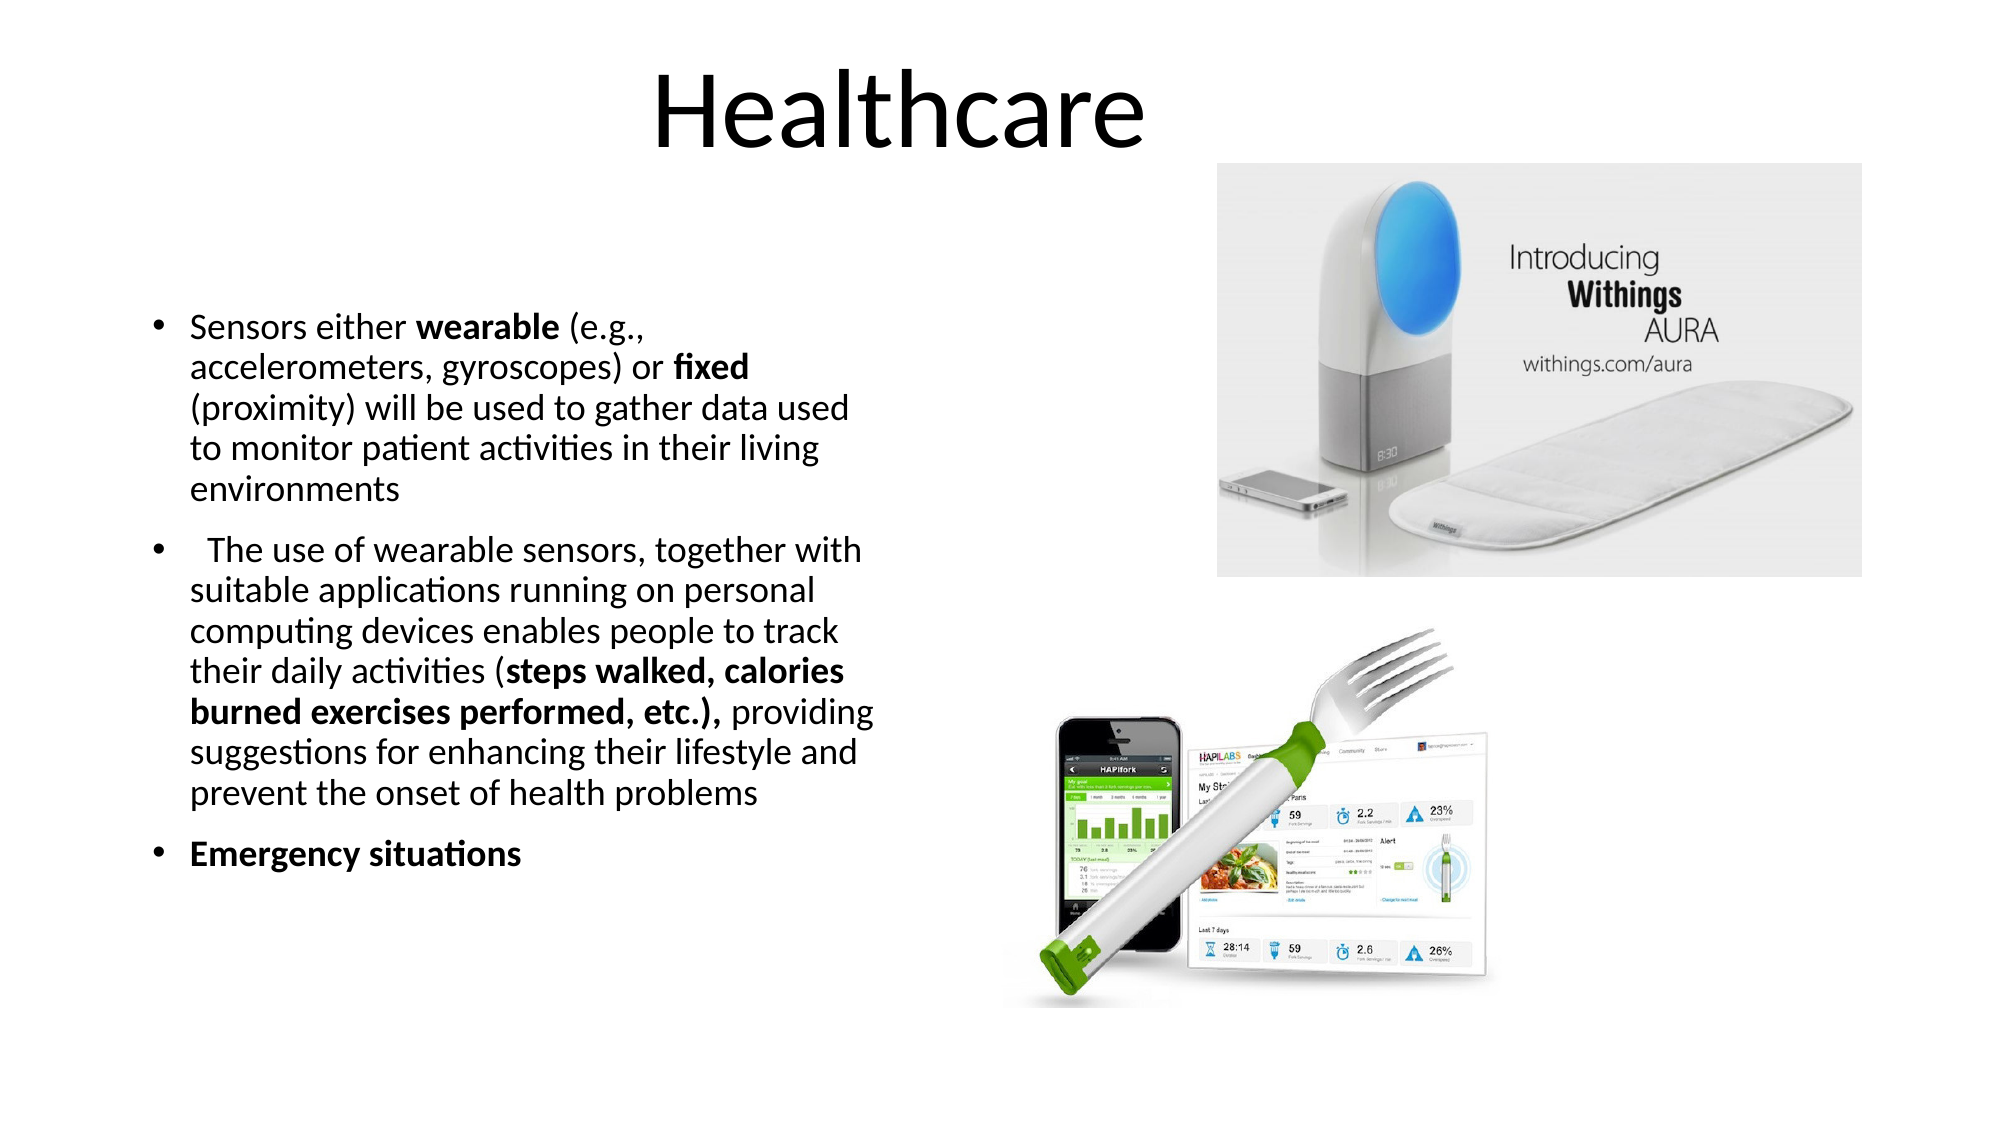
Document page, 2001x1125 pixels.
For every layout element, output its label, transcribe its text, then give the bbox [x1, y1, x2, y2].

list Sensors either wearable (e.g., accelerometers, gyroscopes) or fixed (proximity) will be used to gather data used to monitor patient activities in their living environments The use of wearable sensors, together with suitable applications running on personal computing devices enables people to track their daily activities (steps walked, calories burned exercises performed, etc.), providing suggestions for enhancing their lifestyle and prevent the onset of health problems Emergency situations [137, 299, 896, 1014]
picture [994, 619, 1521, 1014]
text_box Healthcare [636, 27, 1164, 178]
picture [1217, 163, 1862, 577]
